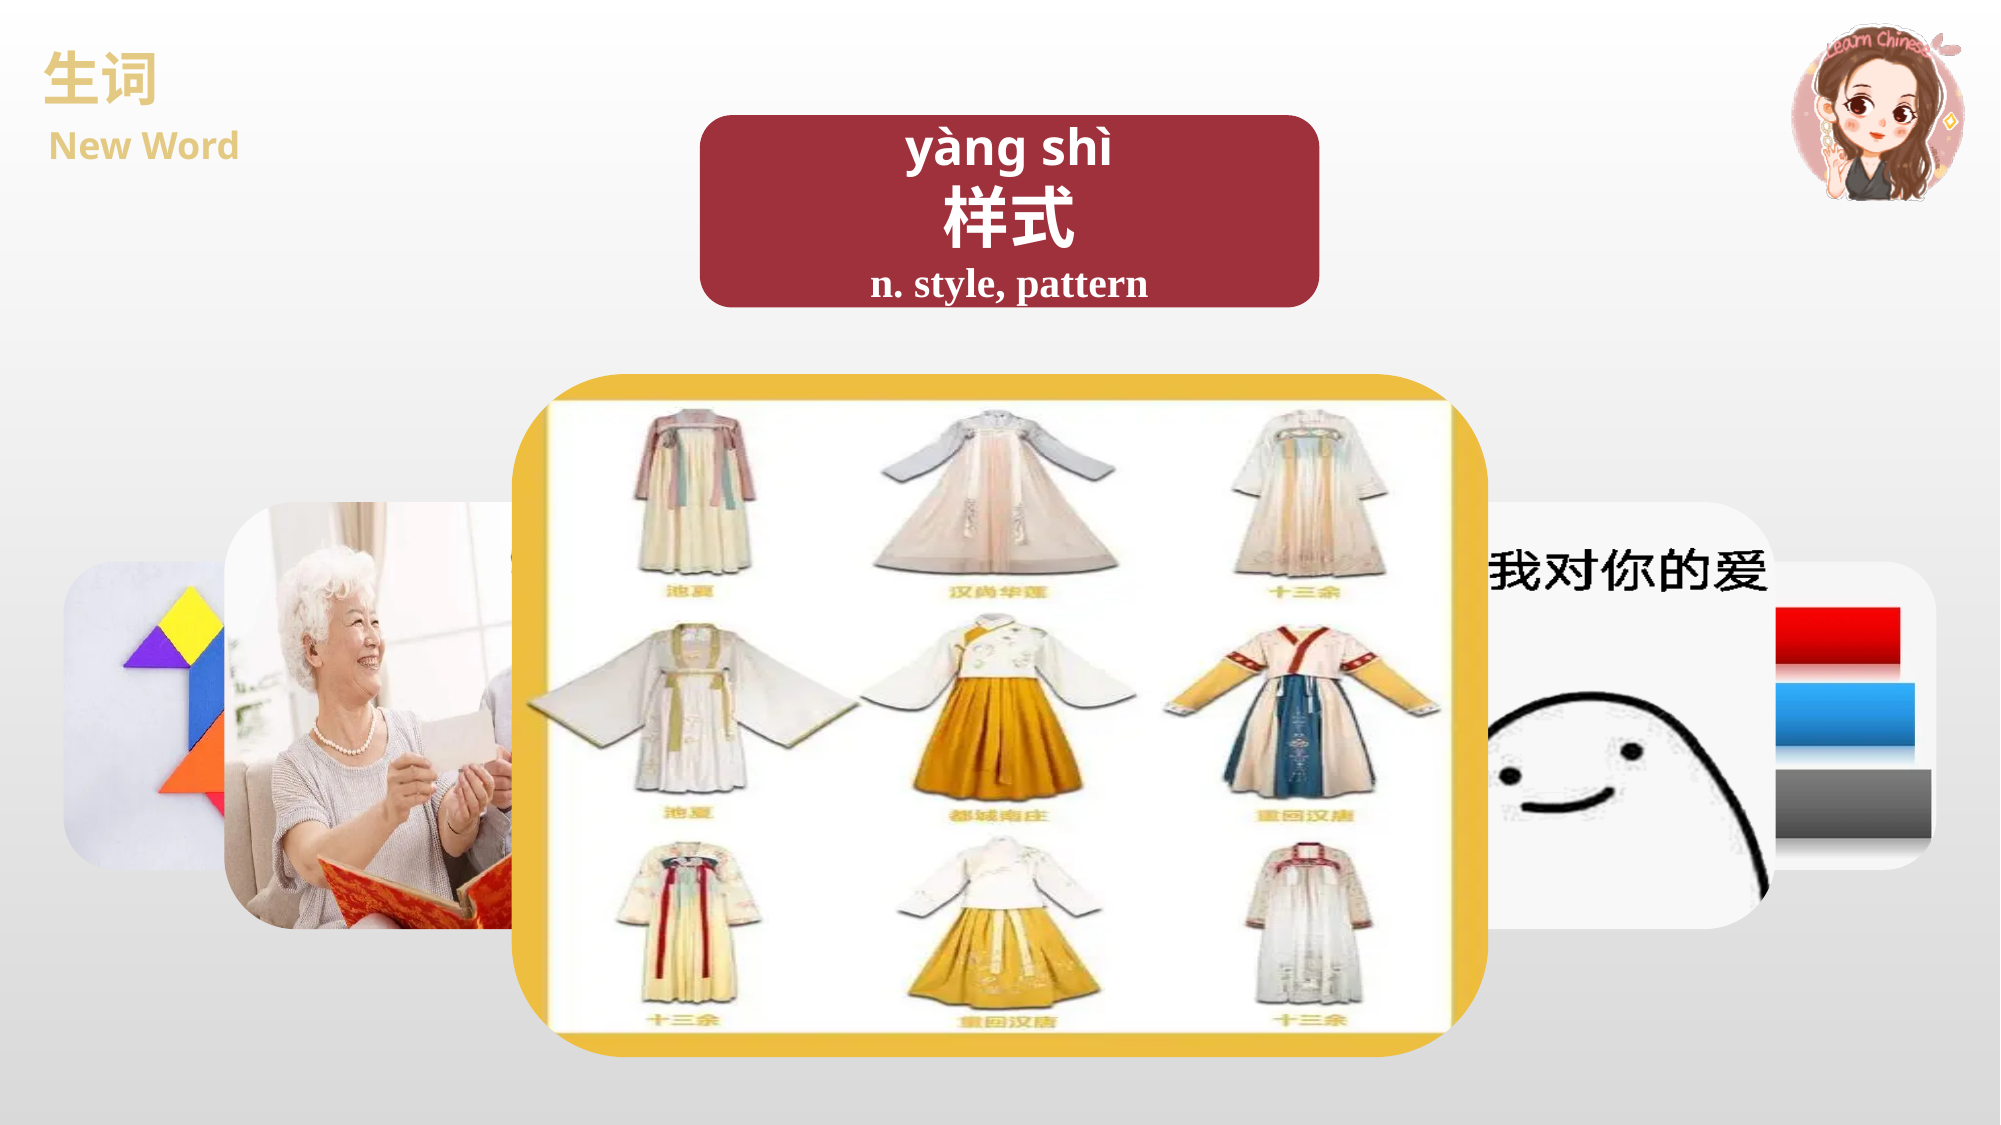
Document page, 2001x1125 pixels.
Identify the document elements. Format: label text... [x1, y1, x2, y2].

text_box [699, 107, 1320, 315]
text_box [223, 501, 510, 931]
text_box [1776, 560, 1938, 871]
text_box 生词 [27, 35, 174, 120]
text_box [1490, 501, 1777, 931]
text_box New Word [33, 115, 256, 175]
text_box [62, 560, 224, 871]
text_box [510, 373, 1490, 1059]
picture [1758, 0, 1998, 240]
